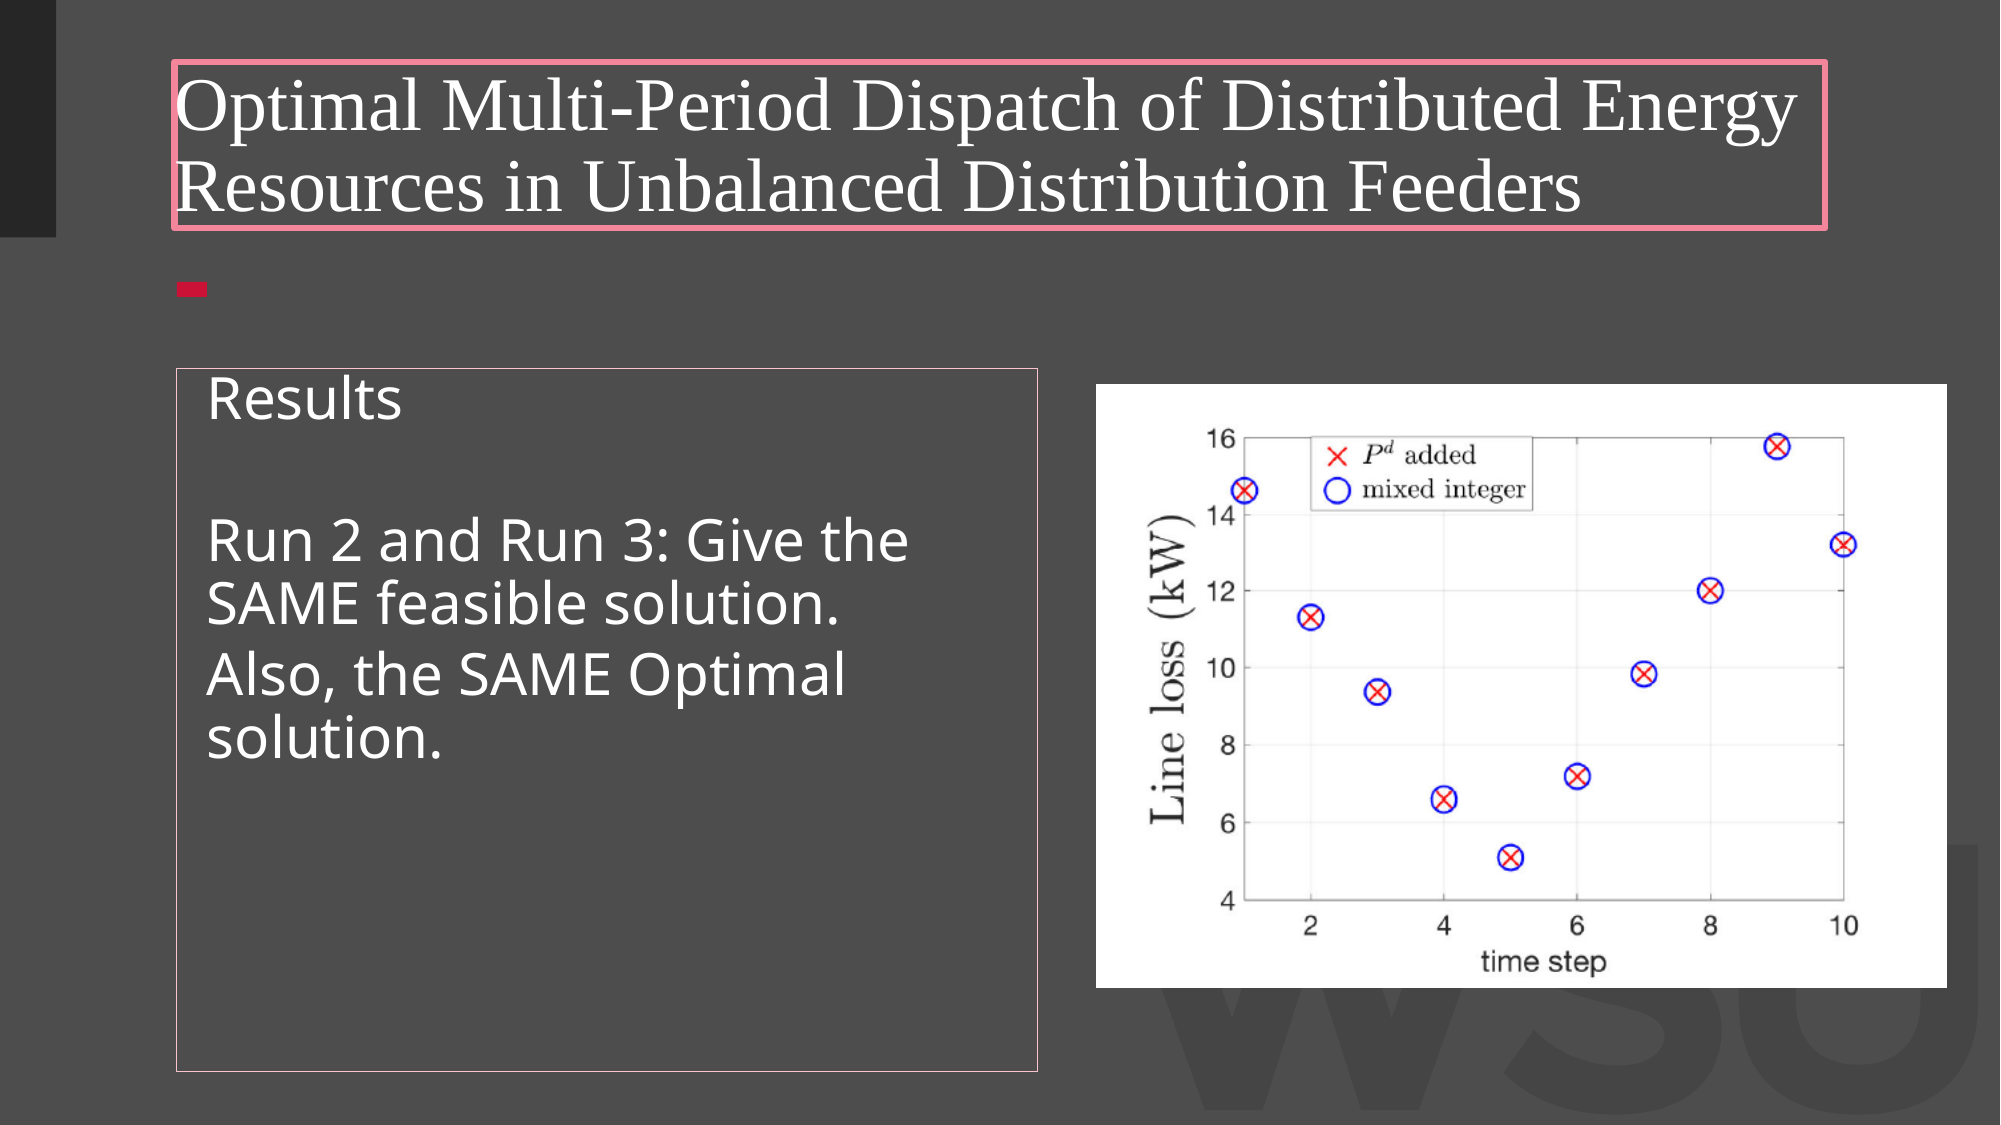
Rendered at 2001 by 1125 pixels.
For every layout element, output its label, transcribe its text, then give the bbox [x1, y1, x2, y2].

list Results Run 2 and Run 3: Give the SAME feasible solution. Also, the SAME Optimal solution. [176, 368, 1038, 1072]
picture [1096, 384, 1979, 1115]
title Optimal Multi-Period Dispatch of Distributed Energy Resources in Unbalanced Distribution Feeders [174, 61, 1826, 229]
